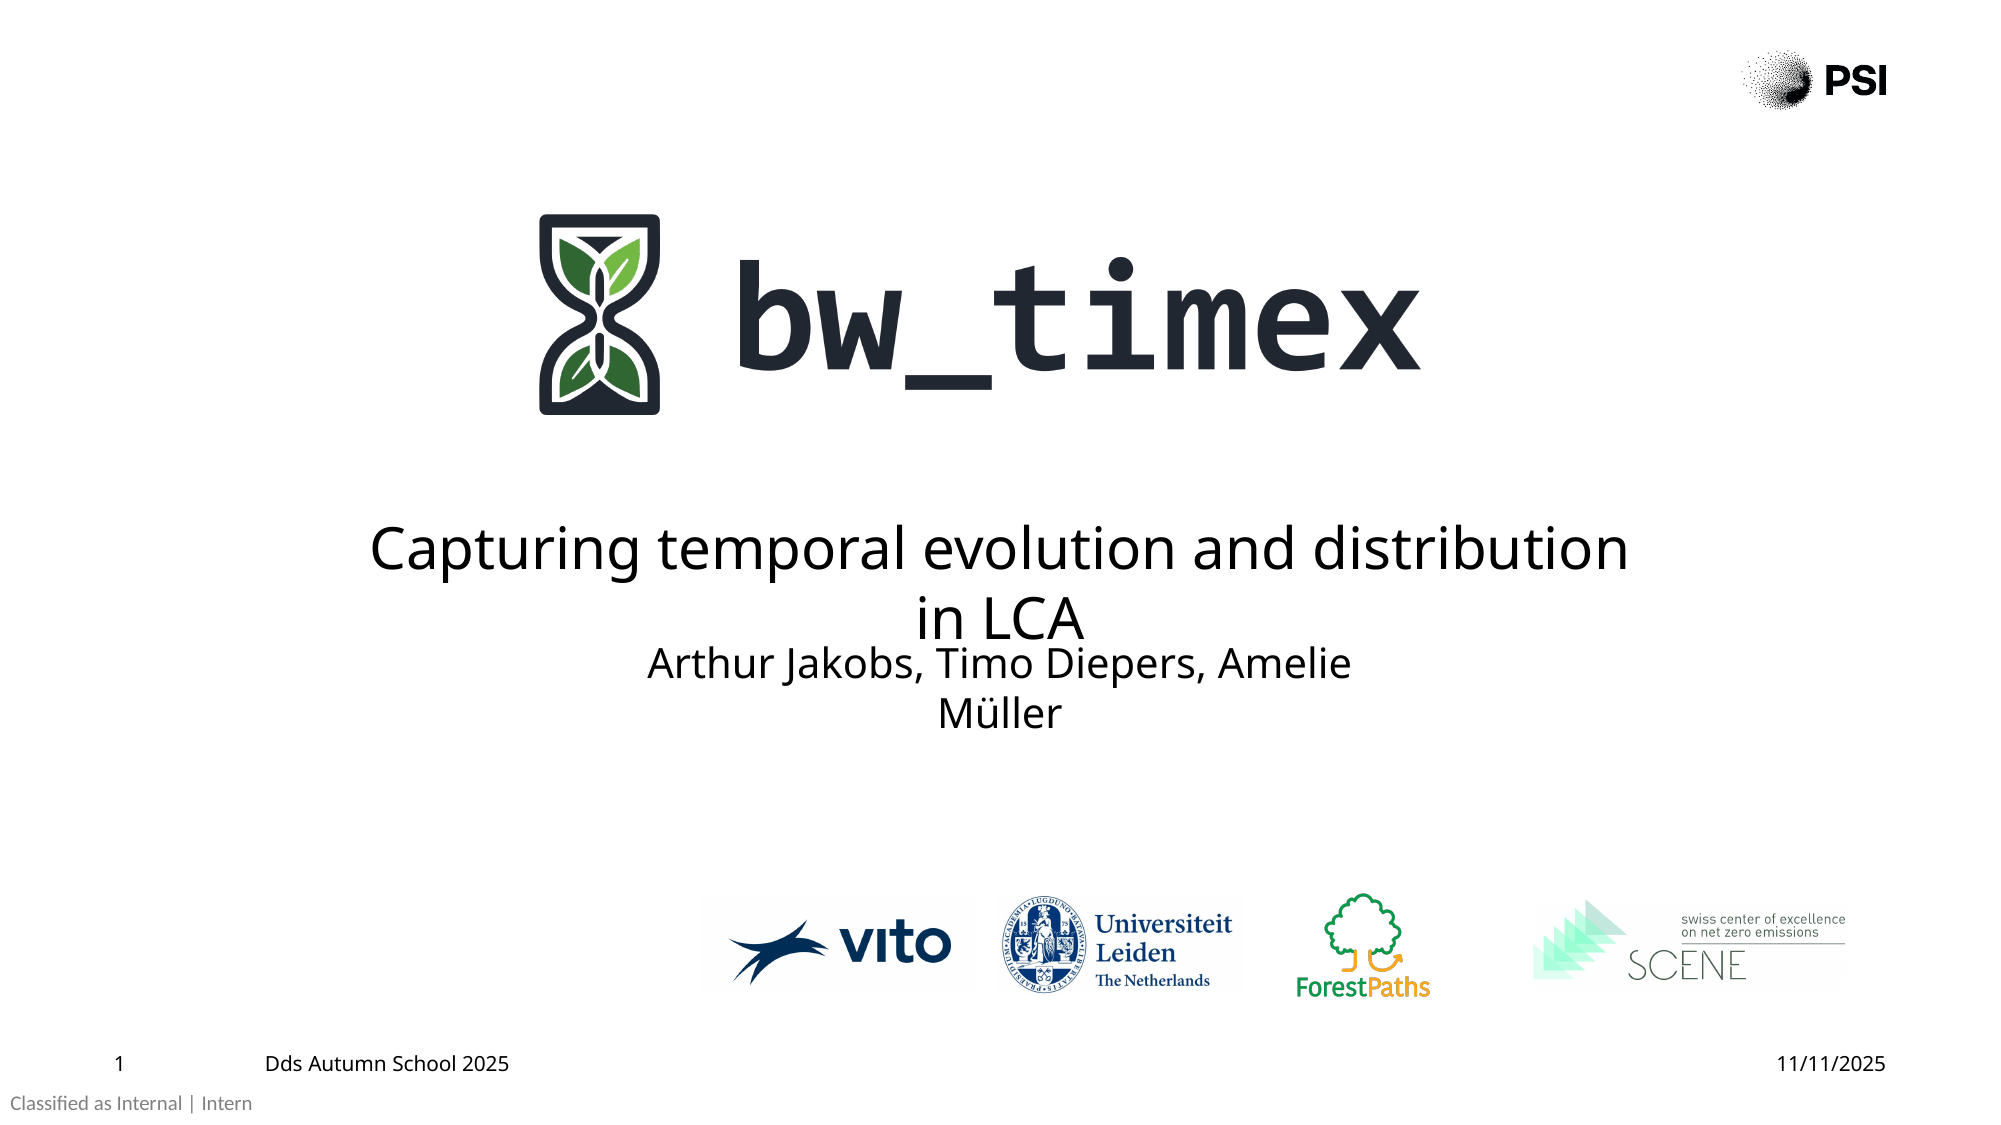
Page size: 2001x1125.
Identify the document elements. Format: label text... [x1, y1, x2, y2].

text_box Capturing temporal evolution and distribution in LCA [340, 510, 1660, 651]
footer Dds Autumn School 2025 [264, 1050, 1585, 1075]
text_box Arthur Jakobs, Timo Diepers, Amelie Müller [592, 636, 1408, 737]
picture [480, 184, 1480, 445]
slide_number 1 [114, 1050, 230, 1075]
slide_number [1620, 1050, 1886, 1075]
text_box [82, 872, 1846, 1018]
